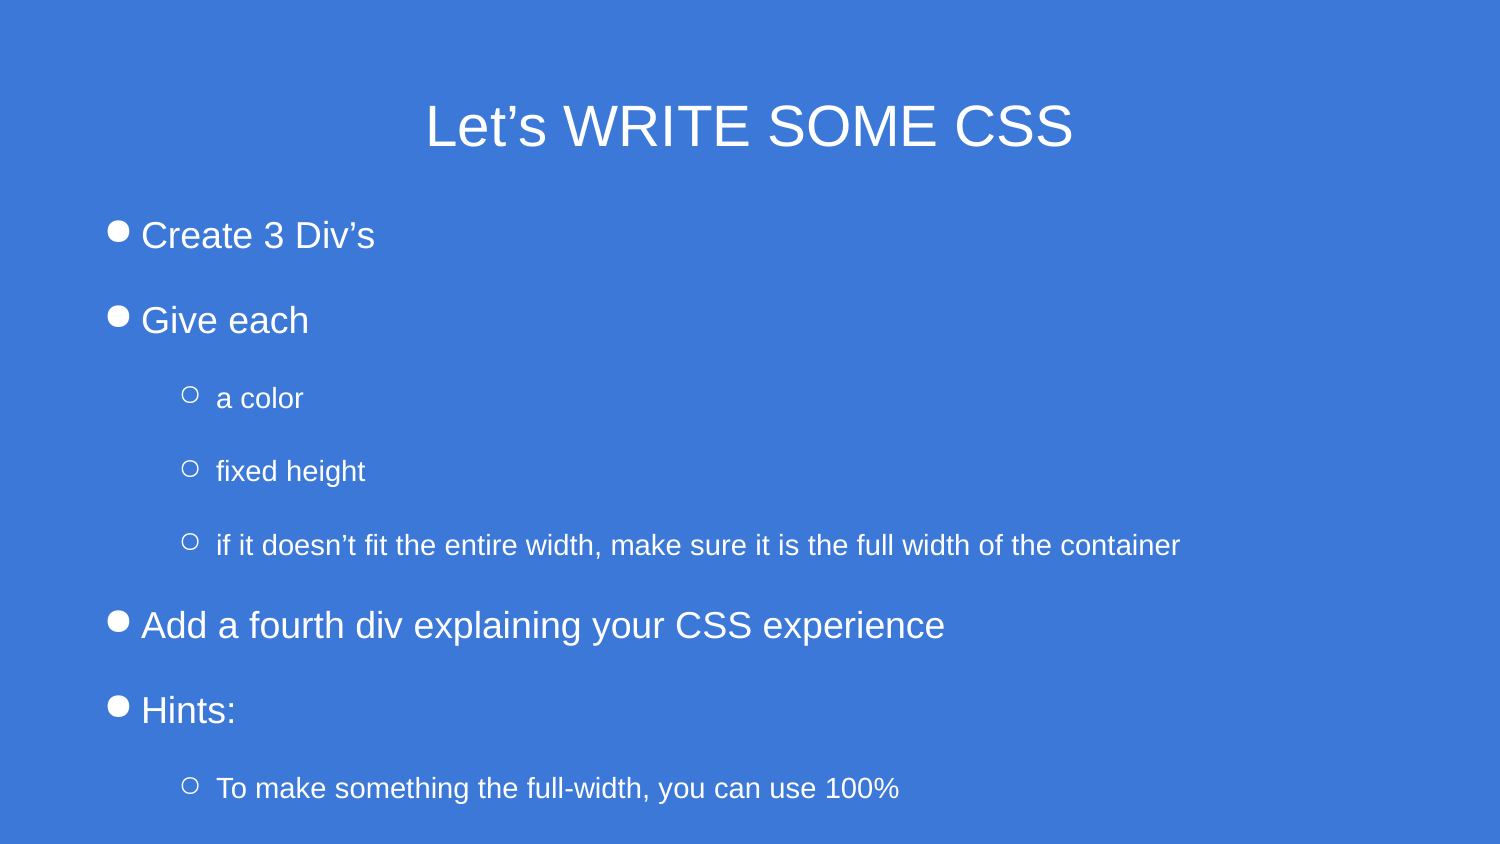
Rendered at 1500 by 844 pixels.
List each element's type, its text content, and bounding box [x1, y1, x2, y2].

list Create 3 Div’s Give each a color fixed height if it doesn’t fit the entire width, make sure it is the full width of the container Add a fourth div explaining your CSS experience Hints: To make something the full-width, you can use 100% A fixed height just means a random height [51, 189, 1449, 750]
title Let’s WRITE SOME CSS [51, 72, 1449, 167]
